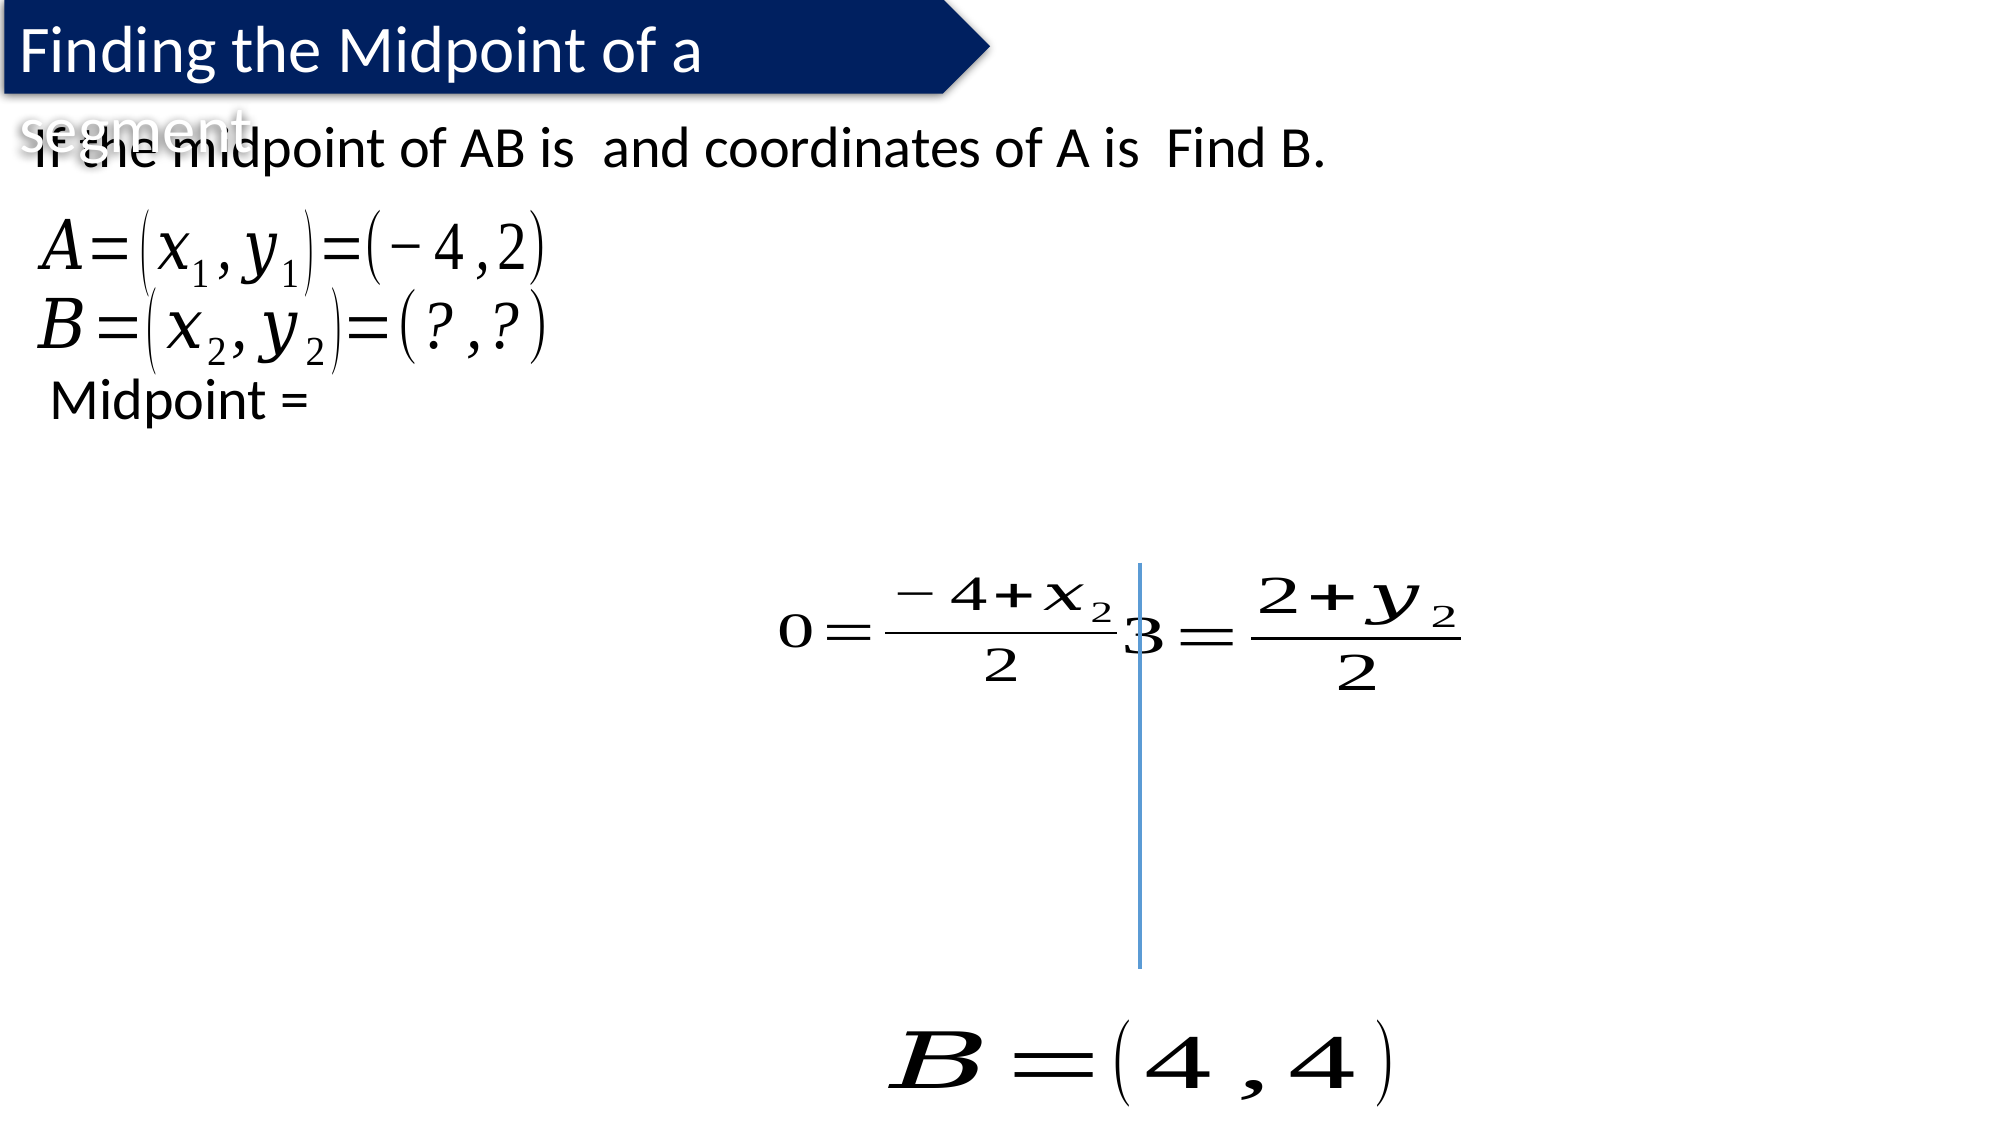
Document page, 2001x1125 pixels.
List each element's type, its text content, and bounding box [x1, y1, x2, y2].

text_box Finding the Midpoint of a segment [4, 0, 991, 94]
